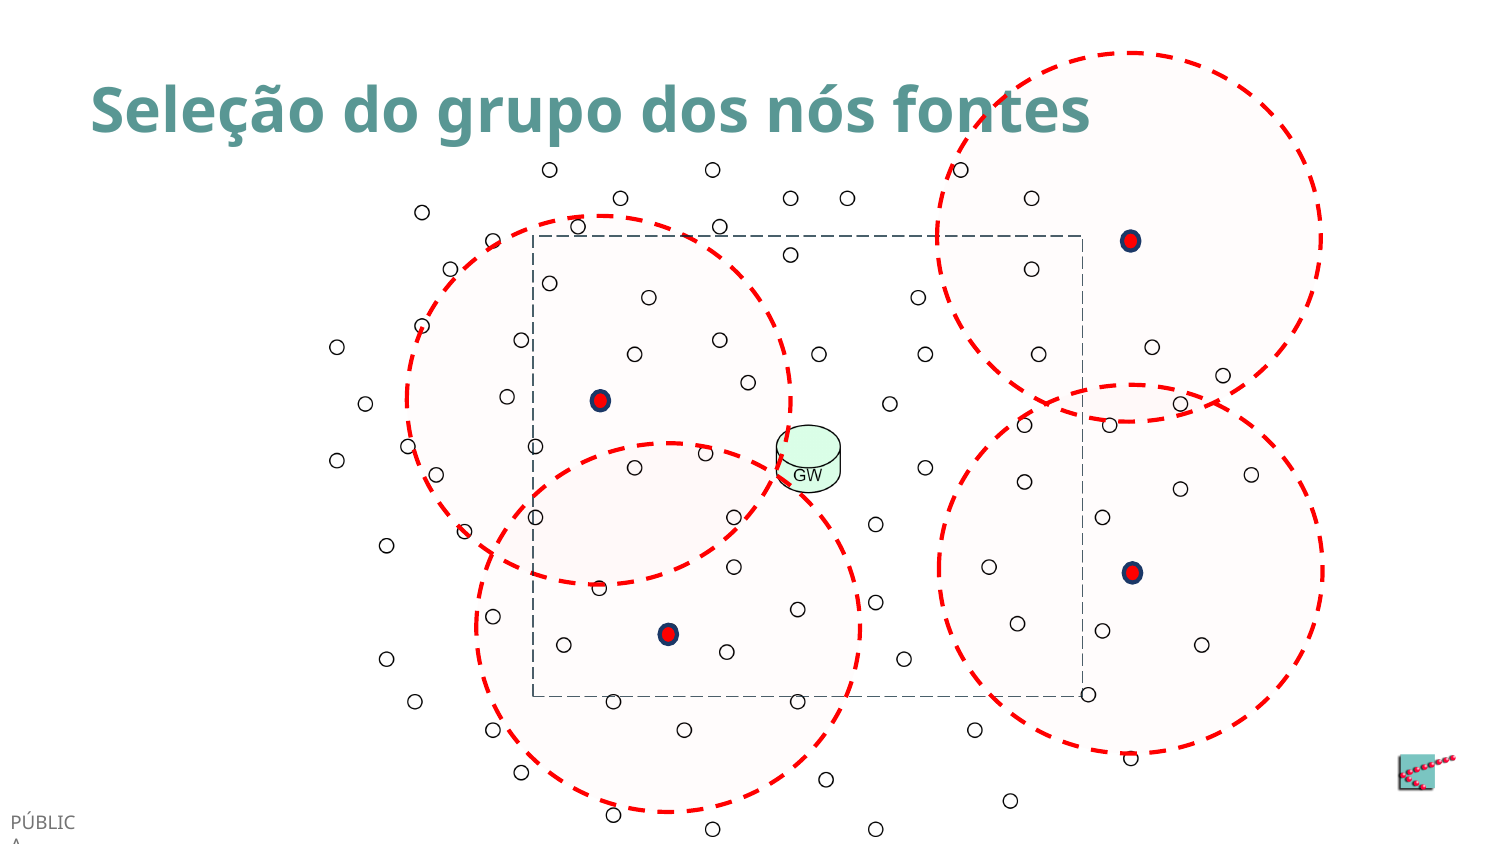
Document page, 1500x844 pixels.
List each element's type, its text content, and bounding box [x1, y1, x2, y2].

text_box [954, 52, 1321, 370]
text_box [1263, 435, 1323, 703]
picture [1397, 753, 1456, 792]
title Seleção do grupo dos nós fontes [75, 21, 1474, 193]
picture [329, 162, 1259, 837]
